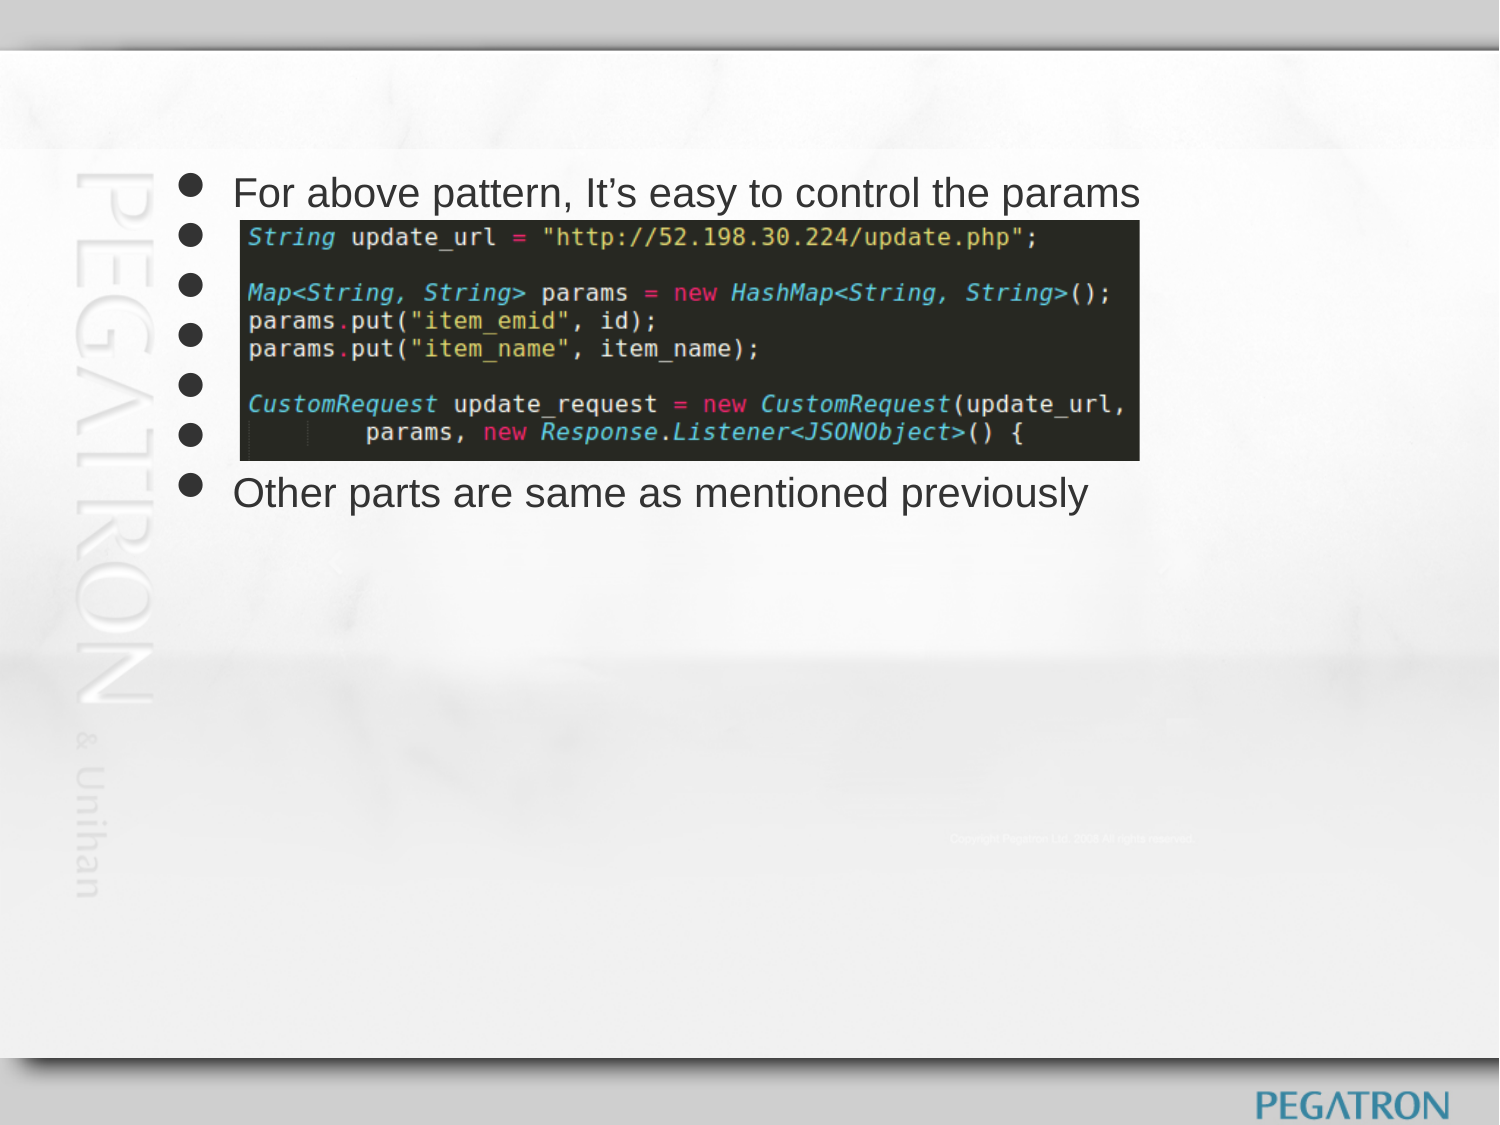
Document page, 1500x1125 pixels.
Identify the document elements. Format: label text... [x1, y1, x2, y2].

picture [239, 220, 1140, 461]
picture [0, 1058, 1499, 1125]
picture [0, 0, 1499, 148]
text_box For above pattern, It’s easy to control the params Other parts are same as mentioned previously [159, 158, 1424, 990]
